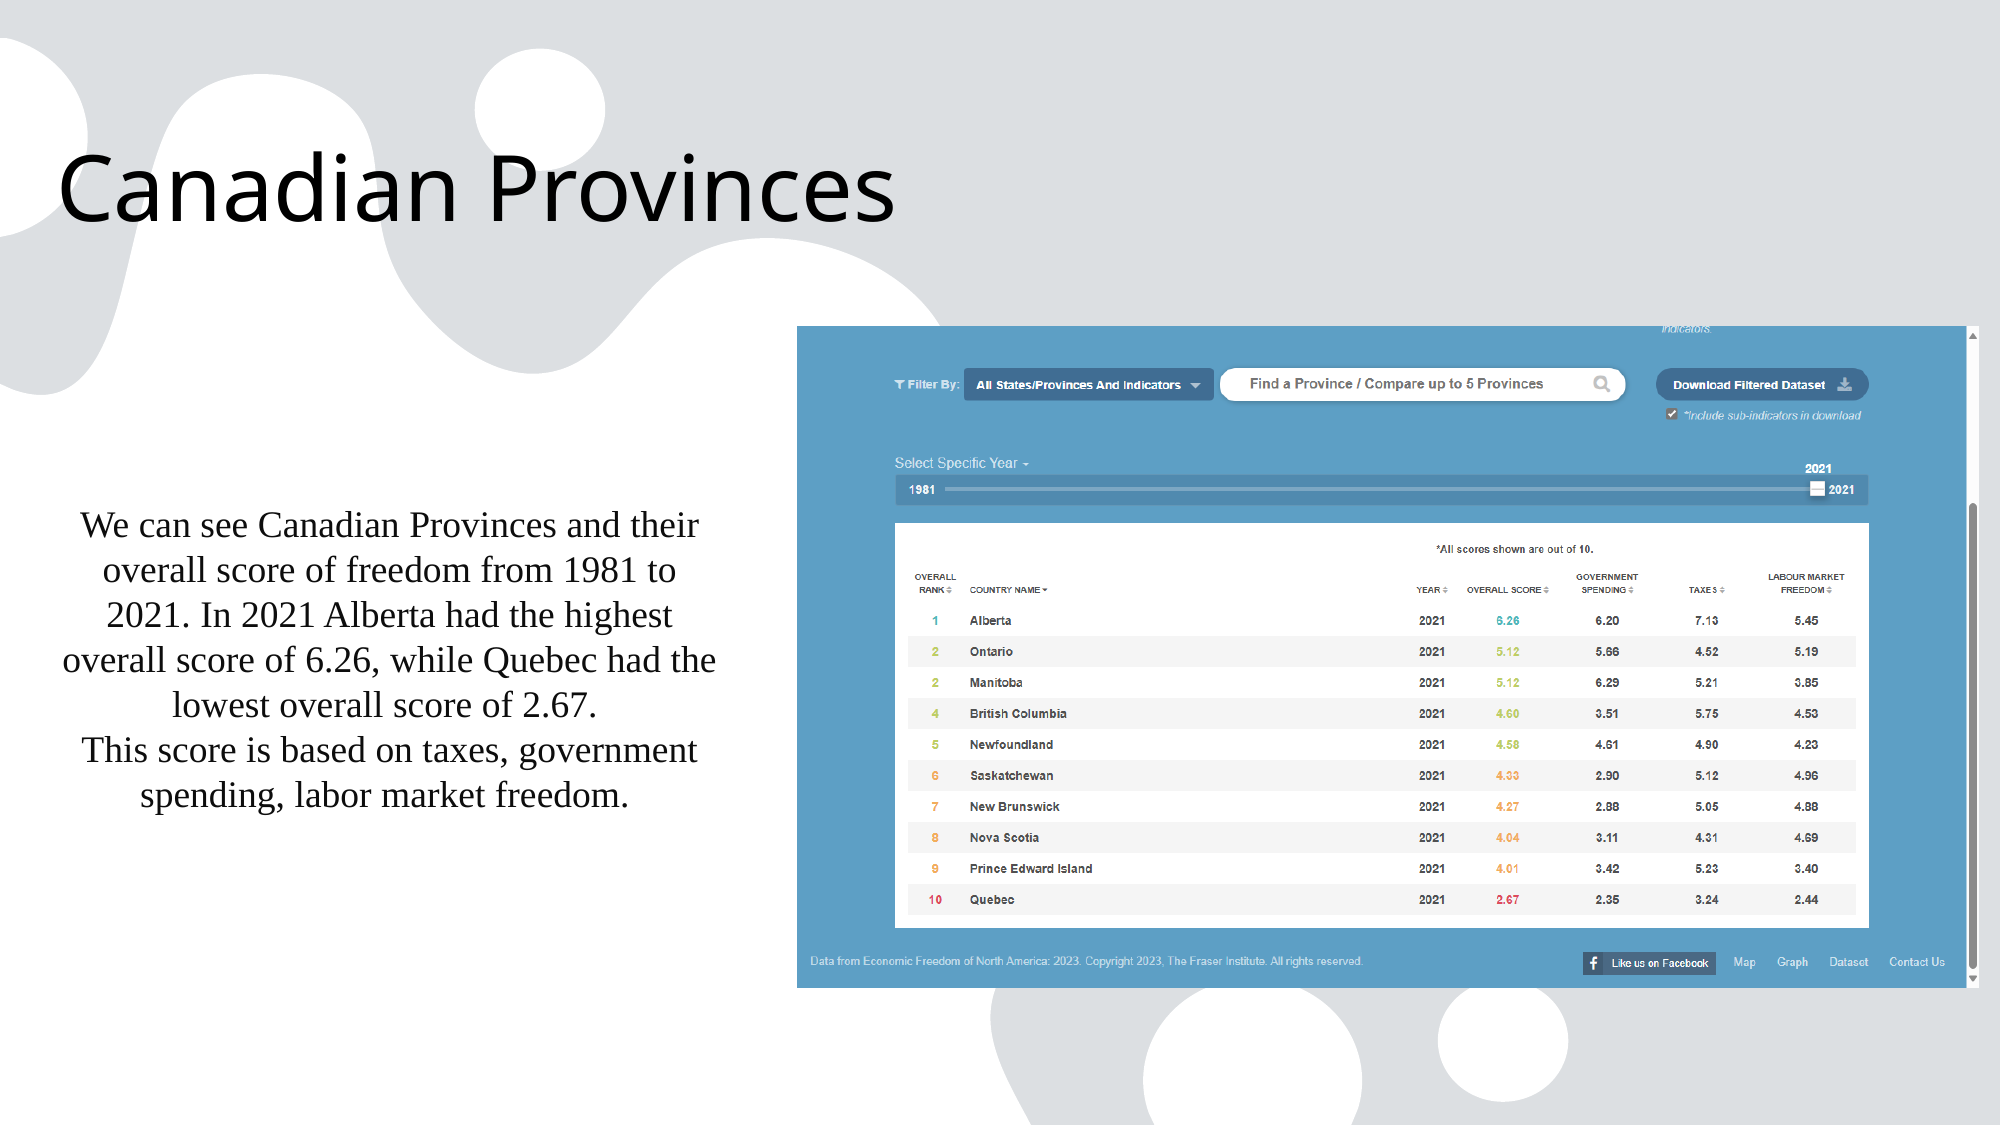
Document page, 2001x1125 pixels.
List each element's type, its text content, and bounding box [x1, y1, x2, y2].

picture [797, 326, 1979, 988]
title Canadian Provinces [41, 30, 1841, 248]
text_box We can see Canadian Provinces and their overall score of freedom from 1981 to 2021. In 2021 Alberta had the highest overall score of 6.26, while Quebec had the lowest overall score of 2.67. This score is based on taxes, government spending, labor market freedom. [40, 423, 740, 892]
